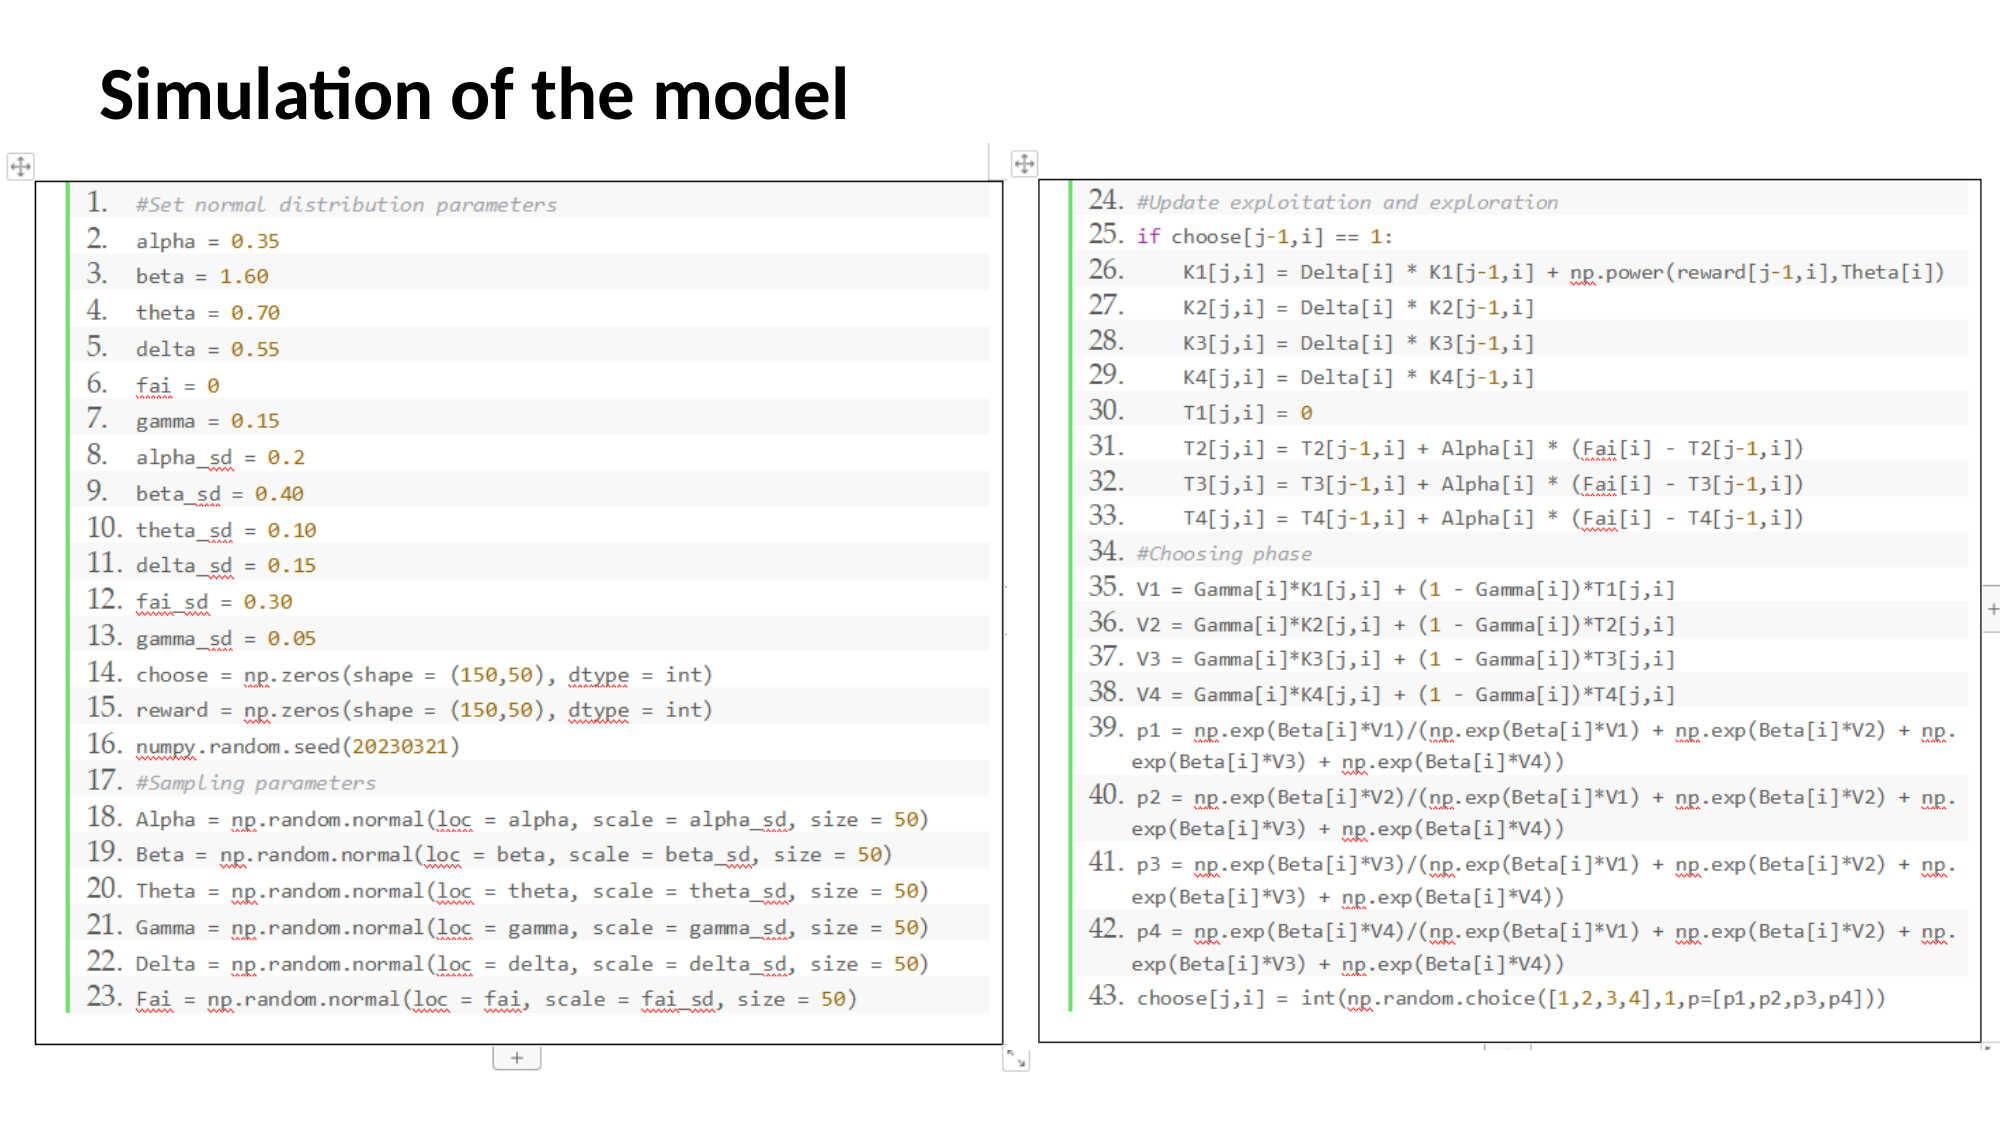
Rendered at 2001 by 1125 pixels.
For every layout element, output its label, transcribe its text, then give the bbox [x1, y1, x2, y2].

text_box Simulation of the model [84, 37, 1598, 143]
picture [0, 143, 2000, 1079]
